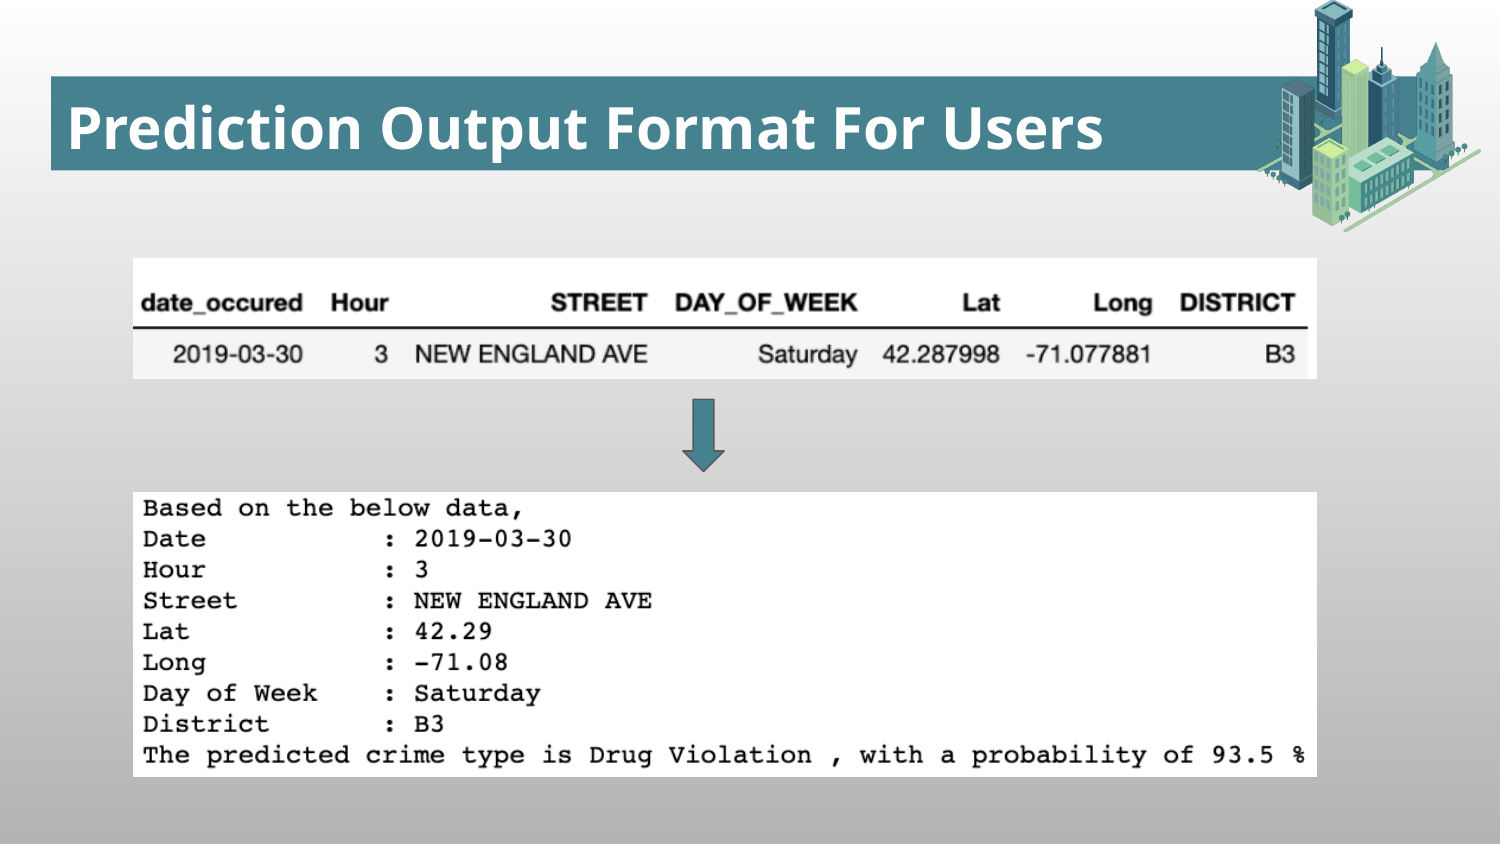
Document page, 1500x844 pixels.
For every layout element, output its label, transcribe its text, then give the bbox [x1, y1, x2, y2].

title Prediction Output Format For Users [51, 76, 1252, 171]
picture [133, 492, 1318, 778]
text_box [682, 399, 725, 472]
picture [1257, 0, 1481, 233]
picture [133, 258, 1318, 379]
